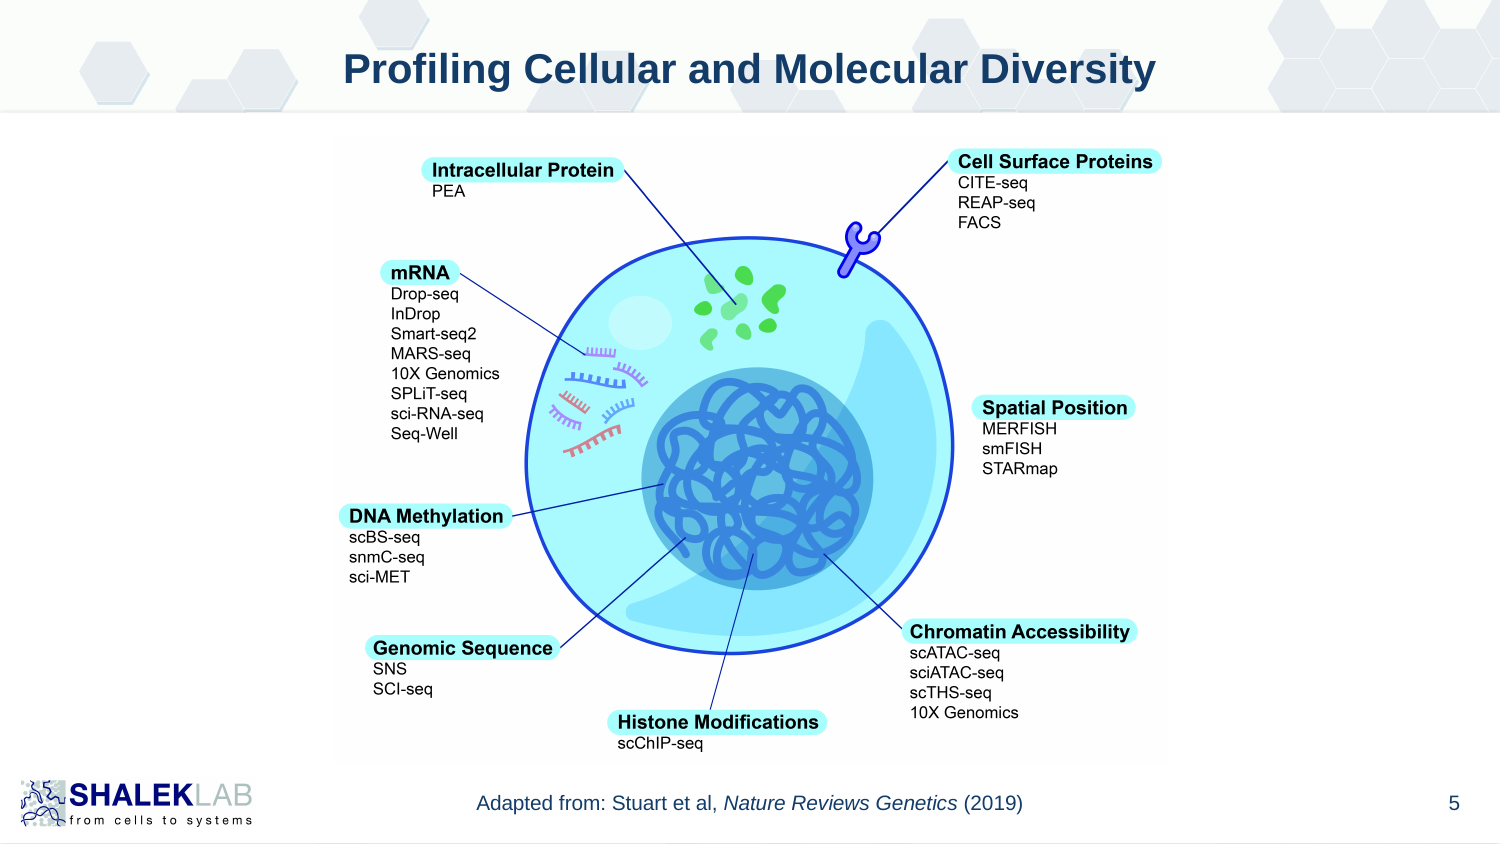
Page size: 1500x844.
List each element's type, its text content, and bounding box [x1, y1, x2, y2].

picture [333, 136, 1167, 764]
title Profiling Cellular and Molecular Diversity [0, 21, 1500, 113]
picture [18, 777, 256, 830]
list Adapted from: Stuart et al, Nature Reviews Genetics (2019) [266, 782, 1234, 827]
slide_number 5 [1391, 782, 1475, 827]
